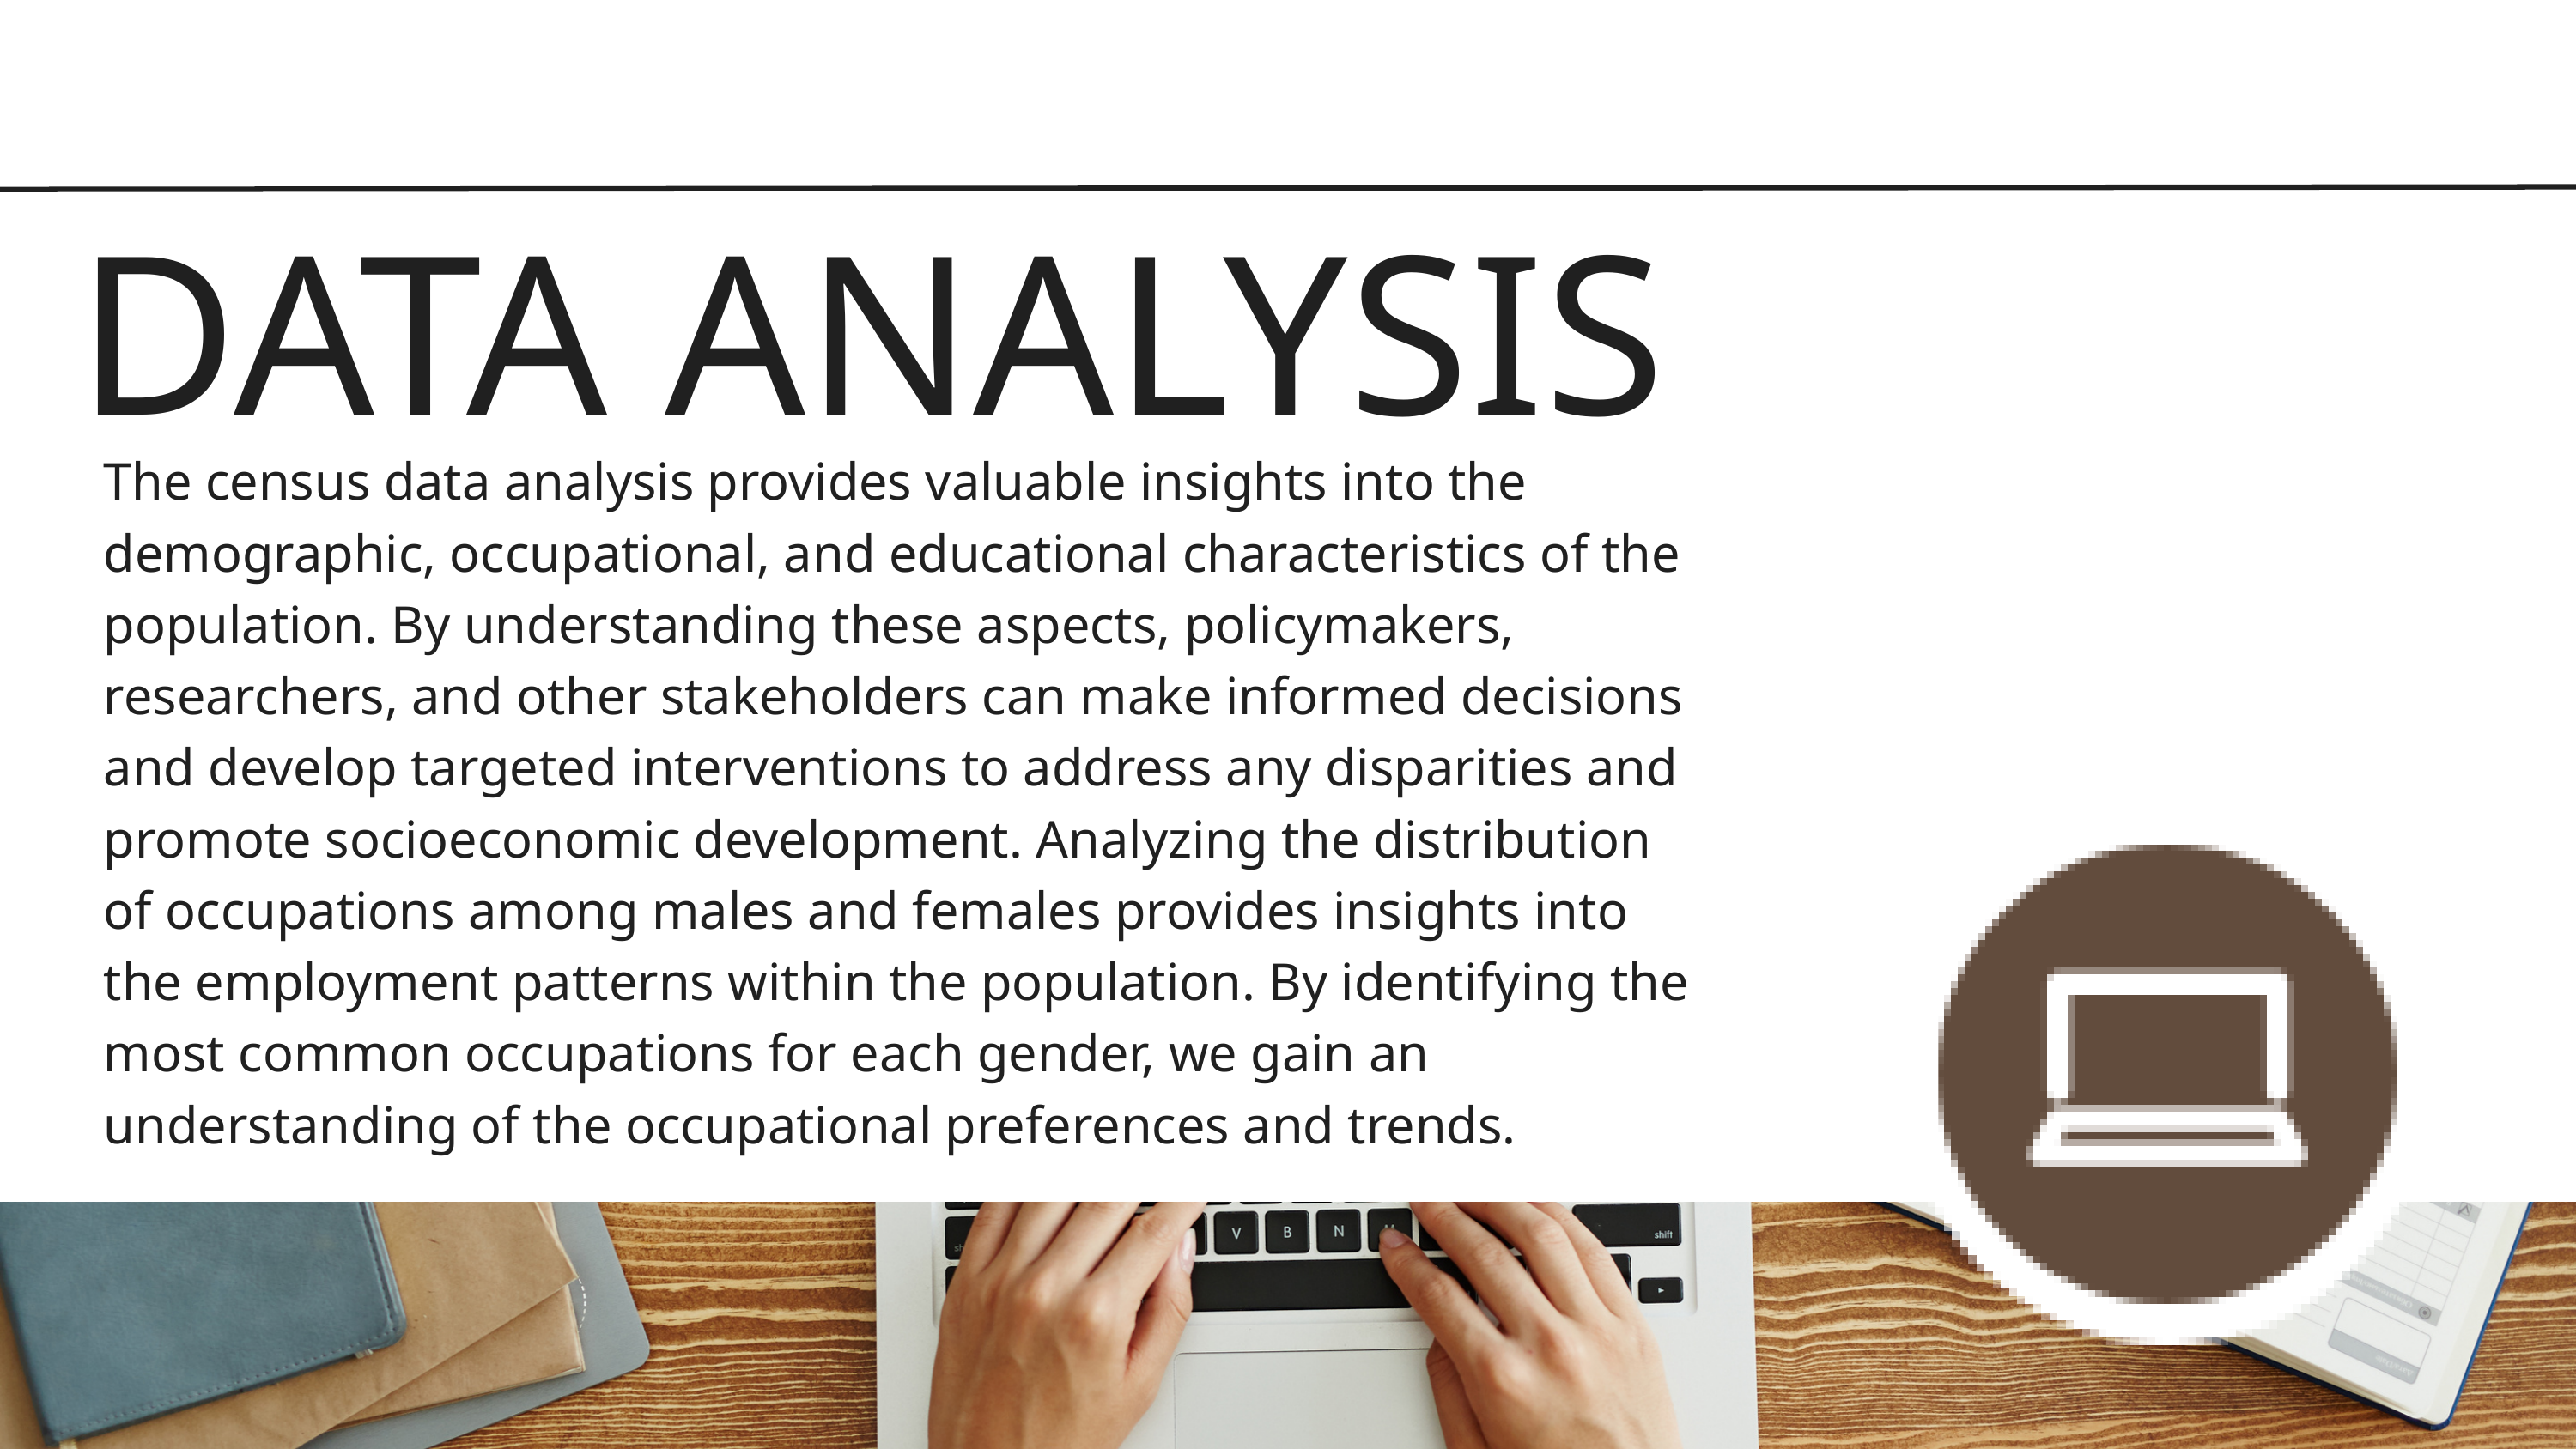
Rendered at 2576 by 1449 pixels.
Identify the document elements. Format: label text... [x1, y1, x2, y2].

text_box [0, 1201, 2576, 1449]
text_box DATA ANALYSIS [76, 222, 2100, 459]
text_box [1938, 845, 2397, 1199]
text_box [1904, 818, 2432, 1199]
text_box The census data analysis provides valuable insights into the demographic, occupational, and educational characteristics of the population. By understanding these aspects, policymakers, researchers, and other stakeholders can make informed decisions and develop targeted interventions to address any disparities and promote socioeconomic development. Analyzing the distribution of occupations among males and females provides insights into the employment patterns within the population. By identifying the most common occupations for each gender, we gain an understanding of the occupational preferences and trends. [103, 439, 1708, 1154]
